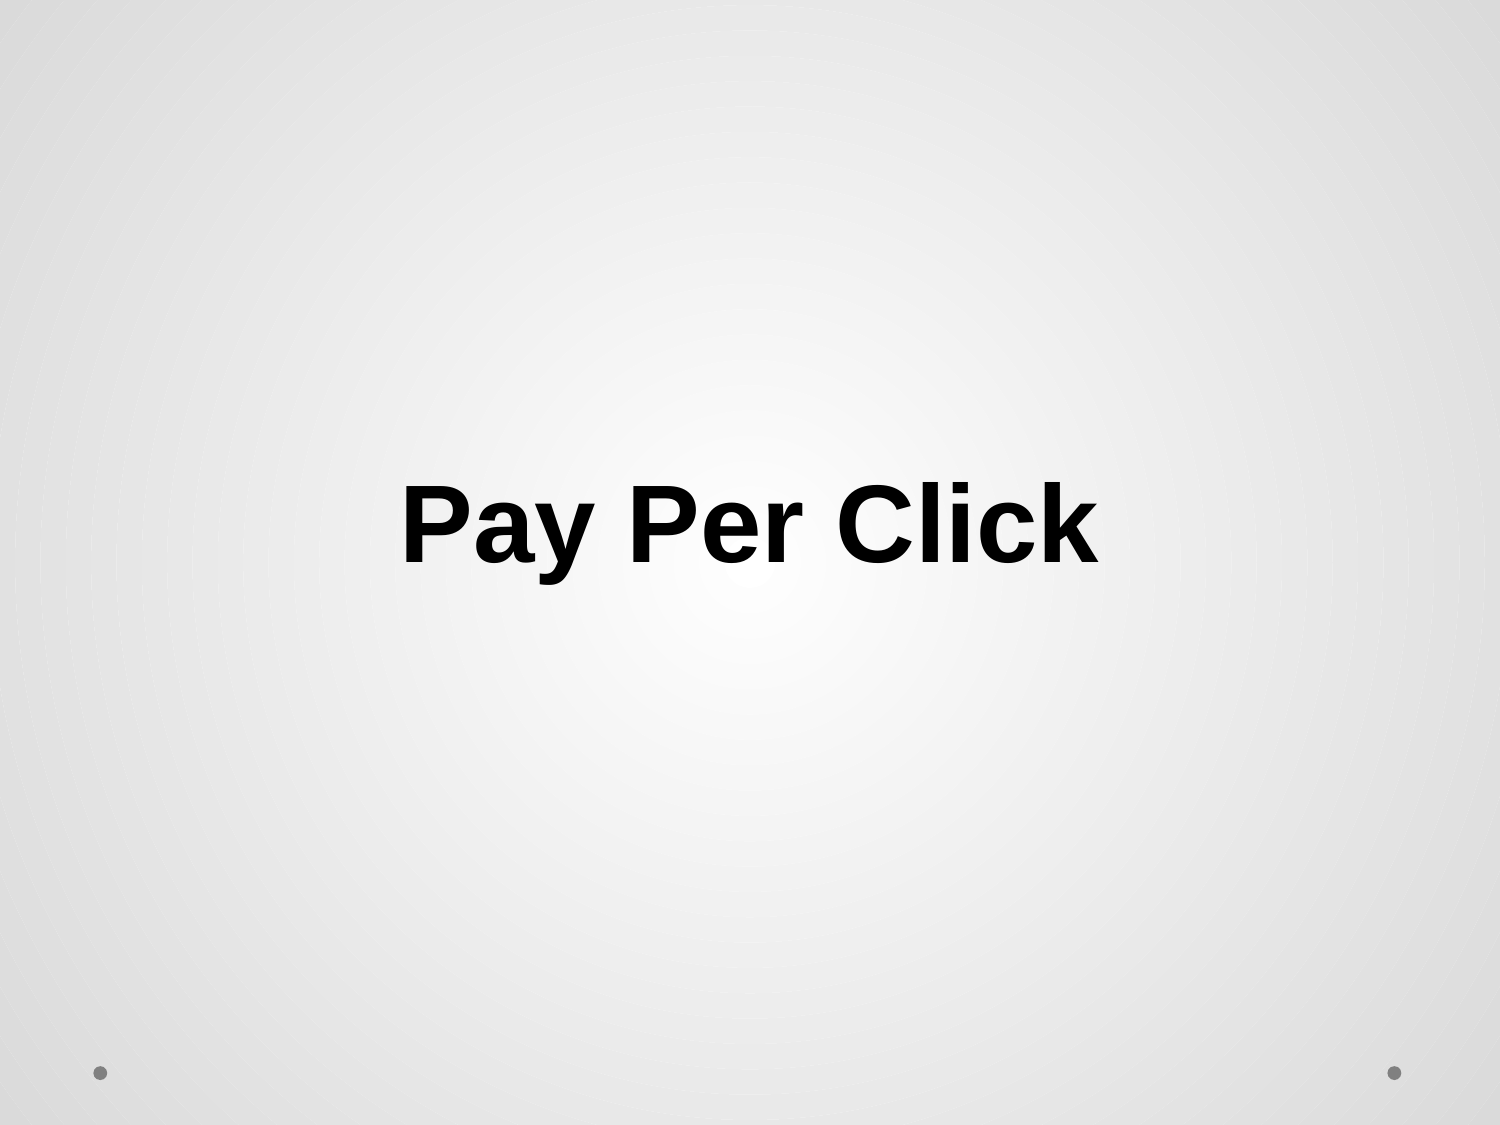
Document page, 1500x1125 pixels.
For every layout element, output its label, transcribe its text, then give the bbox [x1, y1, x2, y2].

text_box Pay Per Click [82, 444, 1418, 592]
